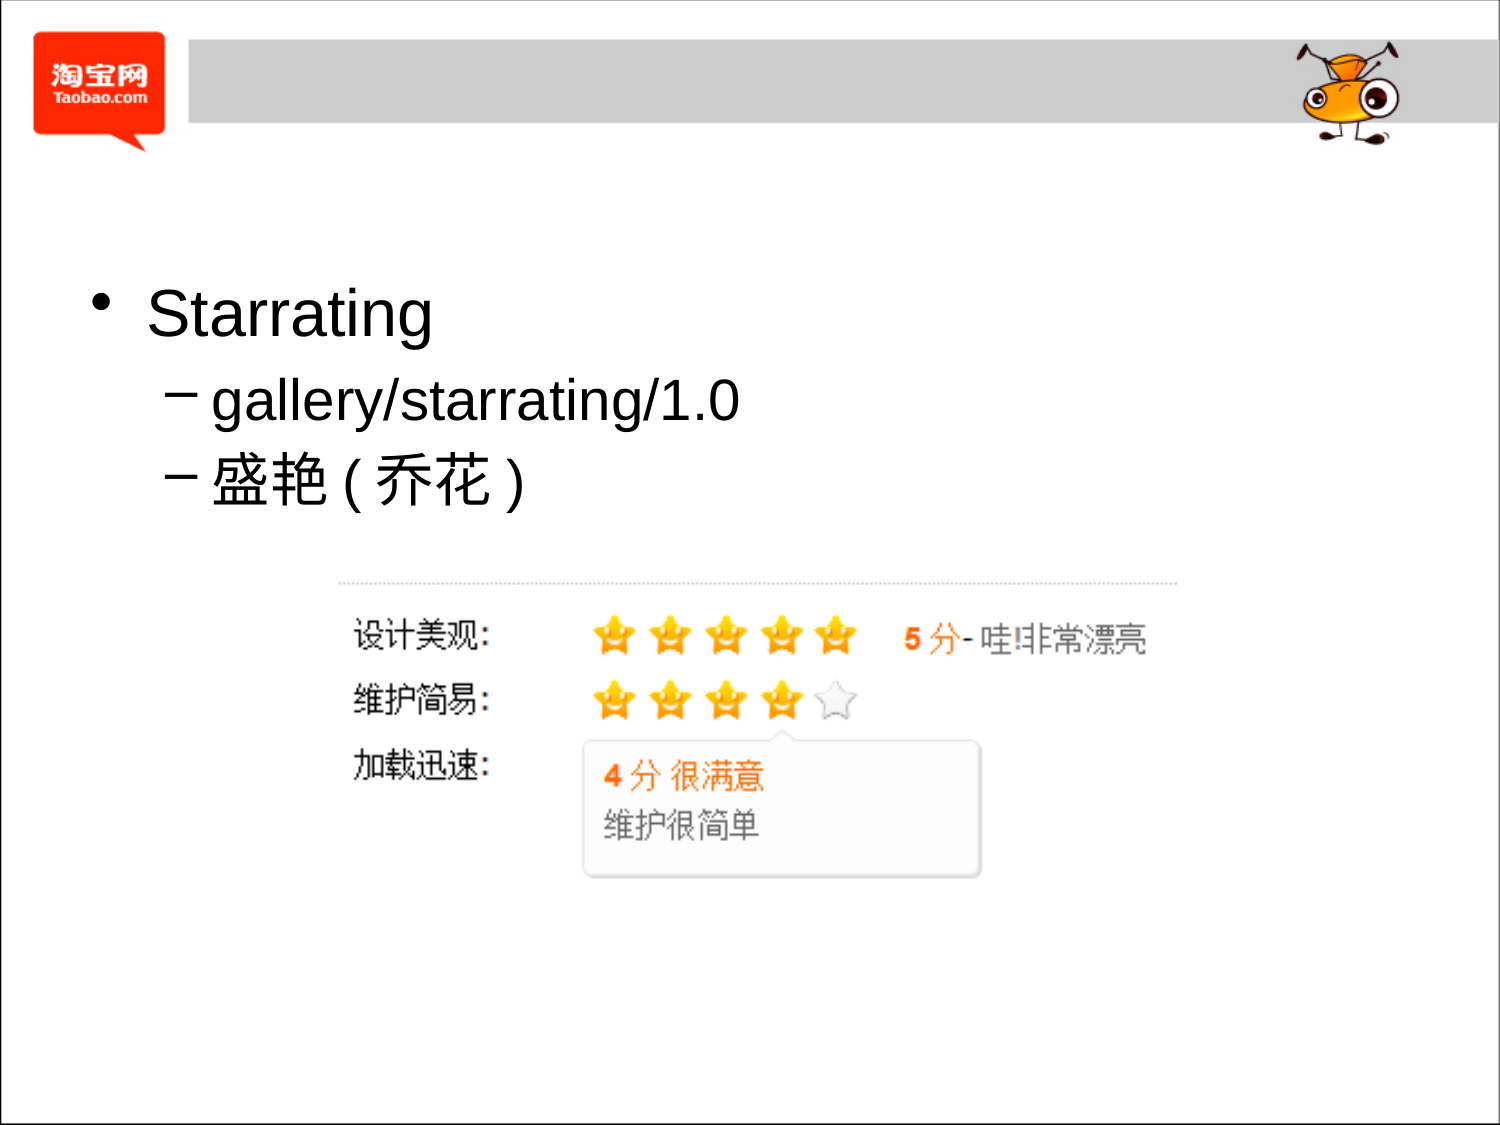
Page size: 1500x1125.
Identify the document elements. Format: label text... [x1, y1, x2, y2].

picture [0, 0, 1500, 1125]
list Starrating gallery/starrating/1.0 盛艳(乔花) [74, 262, 1426, 1006]
